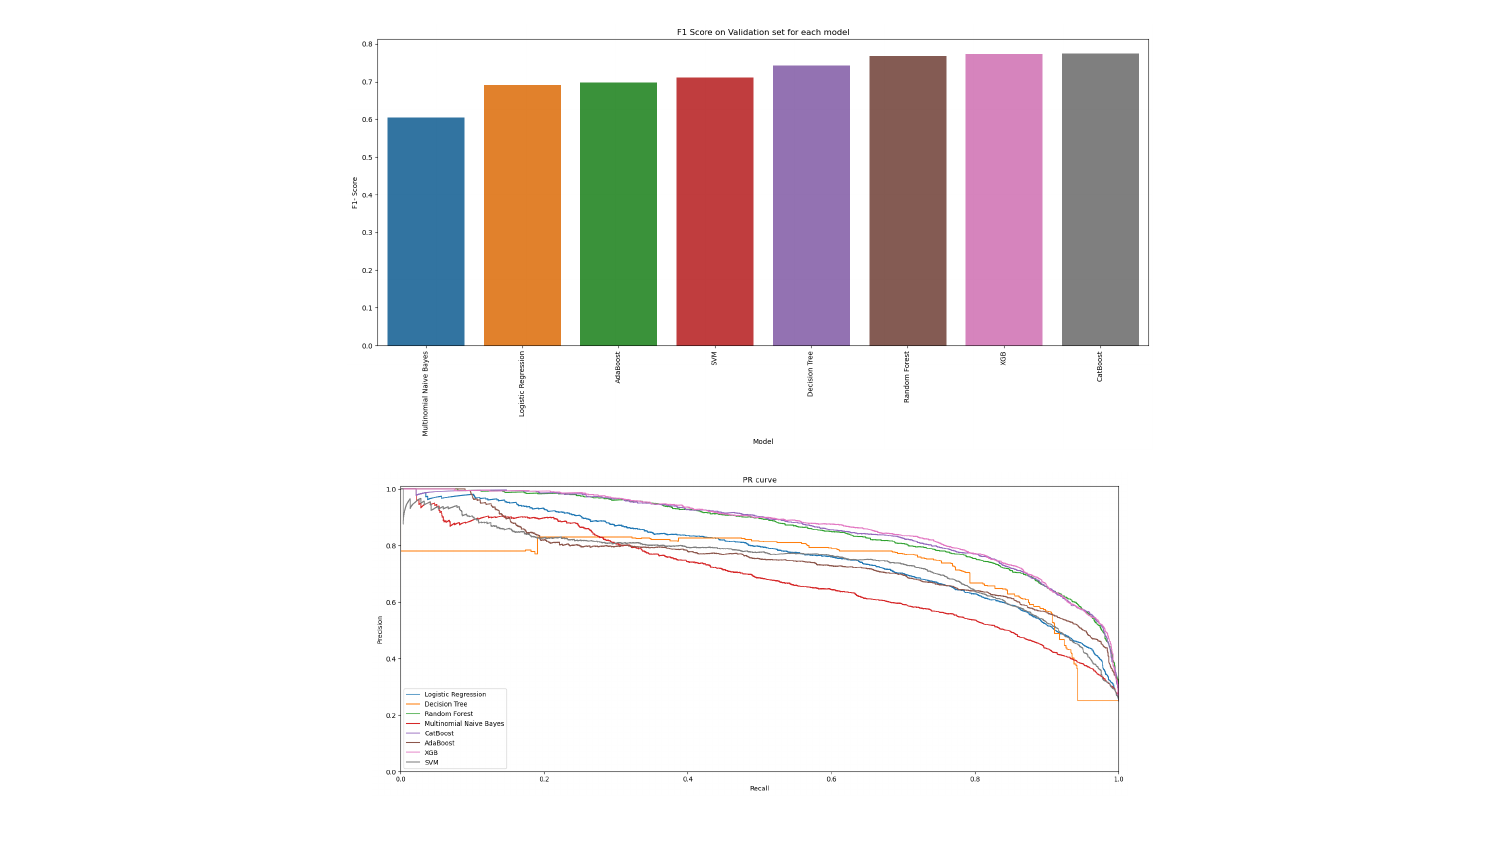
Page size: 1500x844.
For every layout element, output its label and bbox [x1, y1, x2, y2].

picture [372, 472, 1128, 796]
picture [347, 23, 1153, 450]
